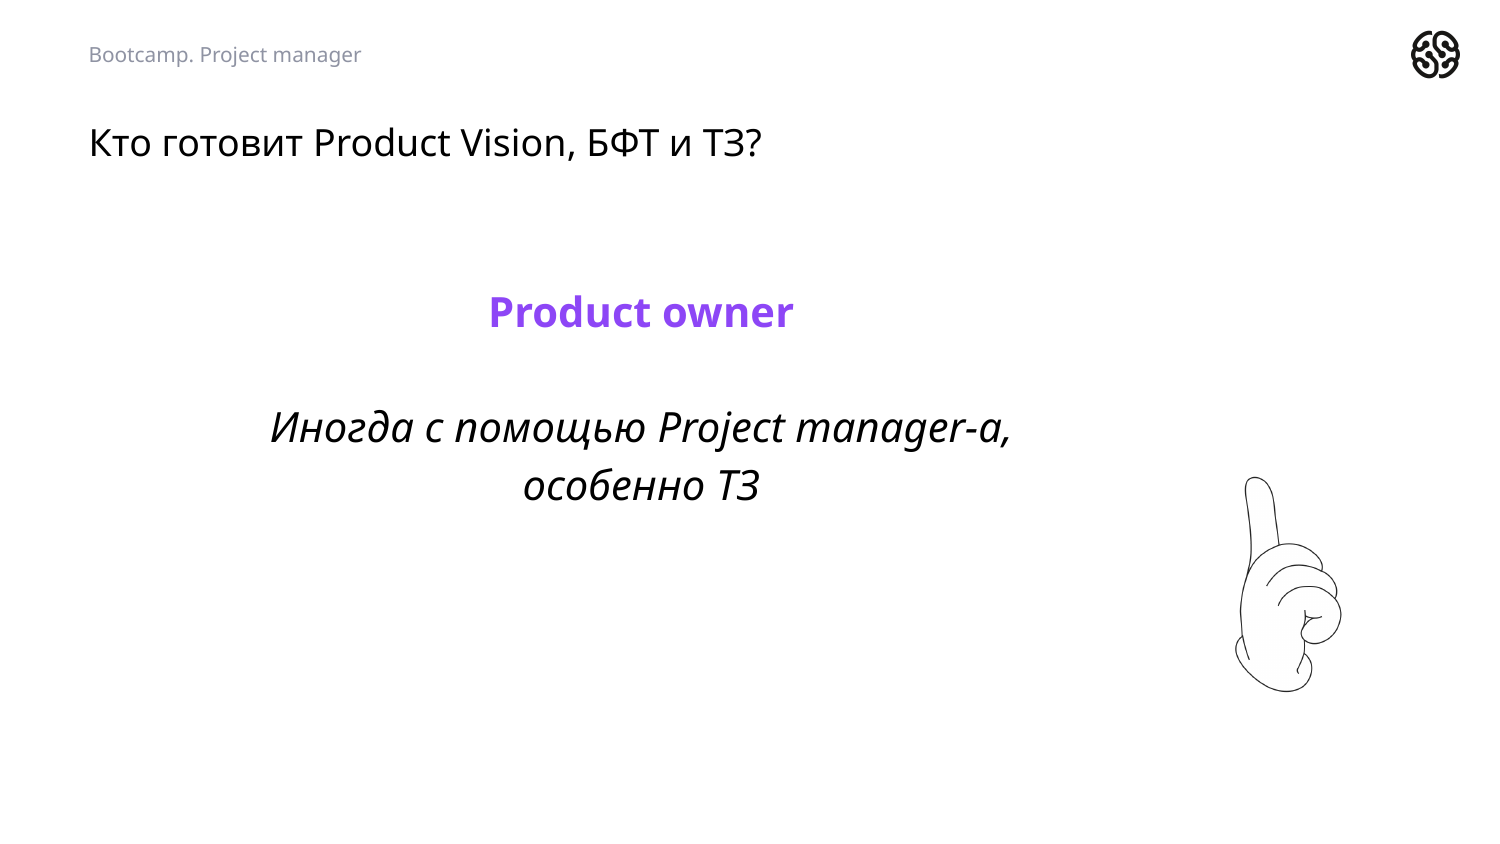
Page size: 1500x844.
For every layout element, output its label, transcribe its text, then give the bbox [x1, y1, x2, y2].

picture [1411, 30, 1460, 79]
title Кто готовит Product Vision, БФТ и ТЗ? [88, 118, 1412, 260]
text_box Product owner Иногда с помощью Project manager-а, особенно ТЗ [230, 278, 1052, 565]
subtitle Bootcamp. Project manager [88, 24, 1066, 84]
picture [1152, 472, 1386, 707]
